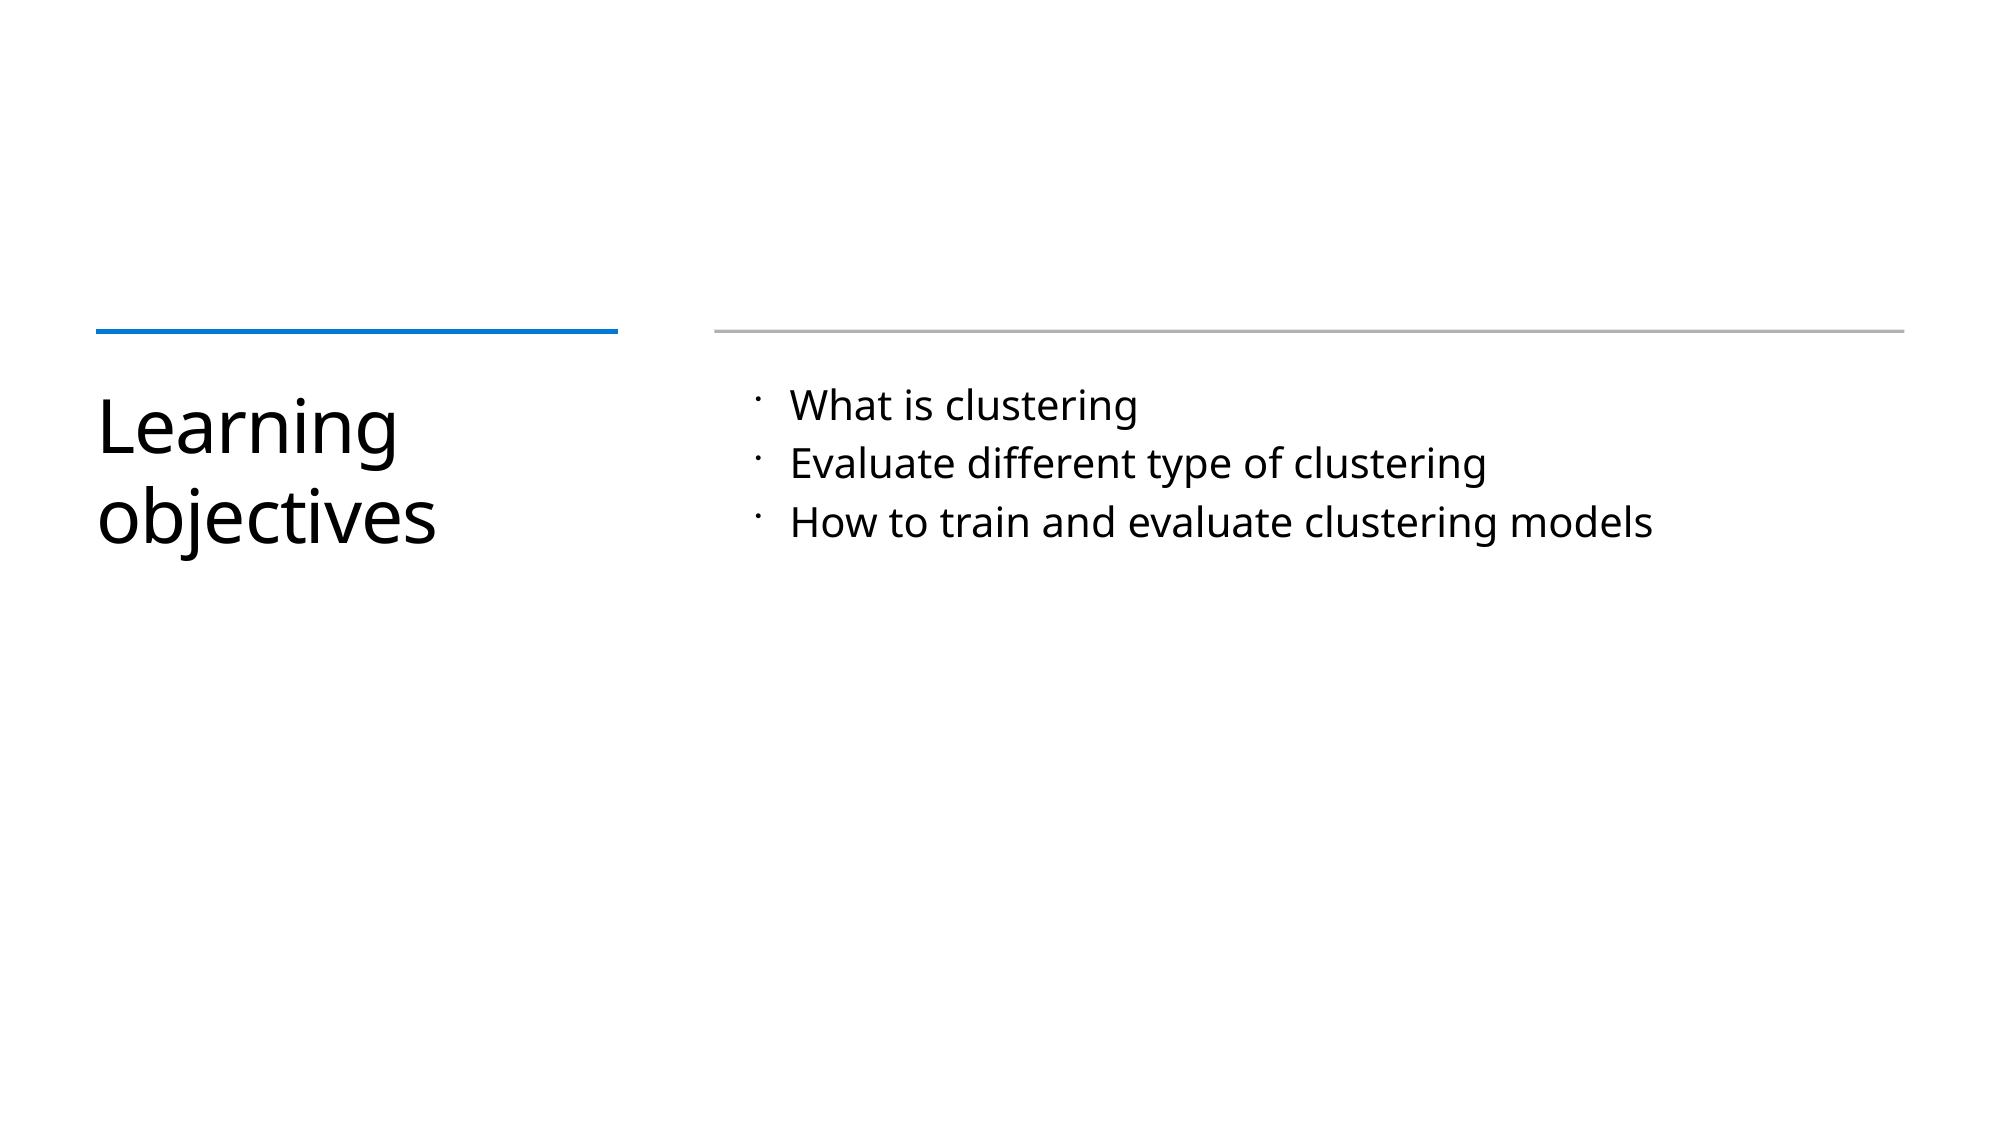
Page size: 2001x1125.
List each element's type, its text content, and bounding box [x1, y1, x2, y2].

list What is clustering Evaluate different type of clustering How to train and evaluate clustering models [714, 378, 1905, 551]
title Learning objectives [96, 378, 618, 559]
